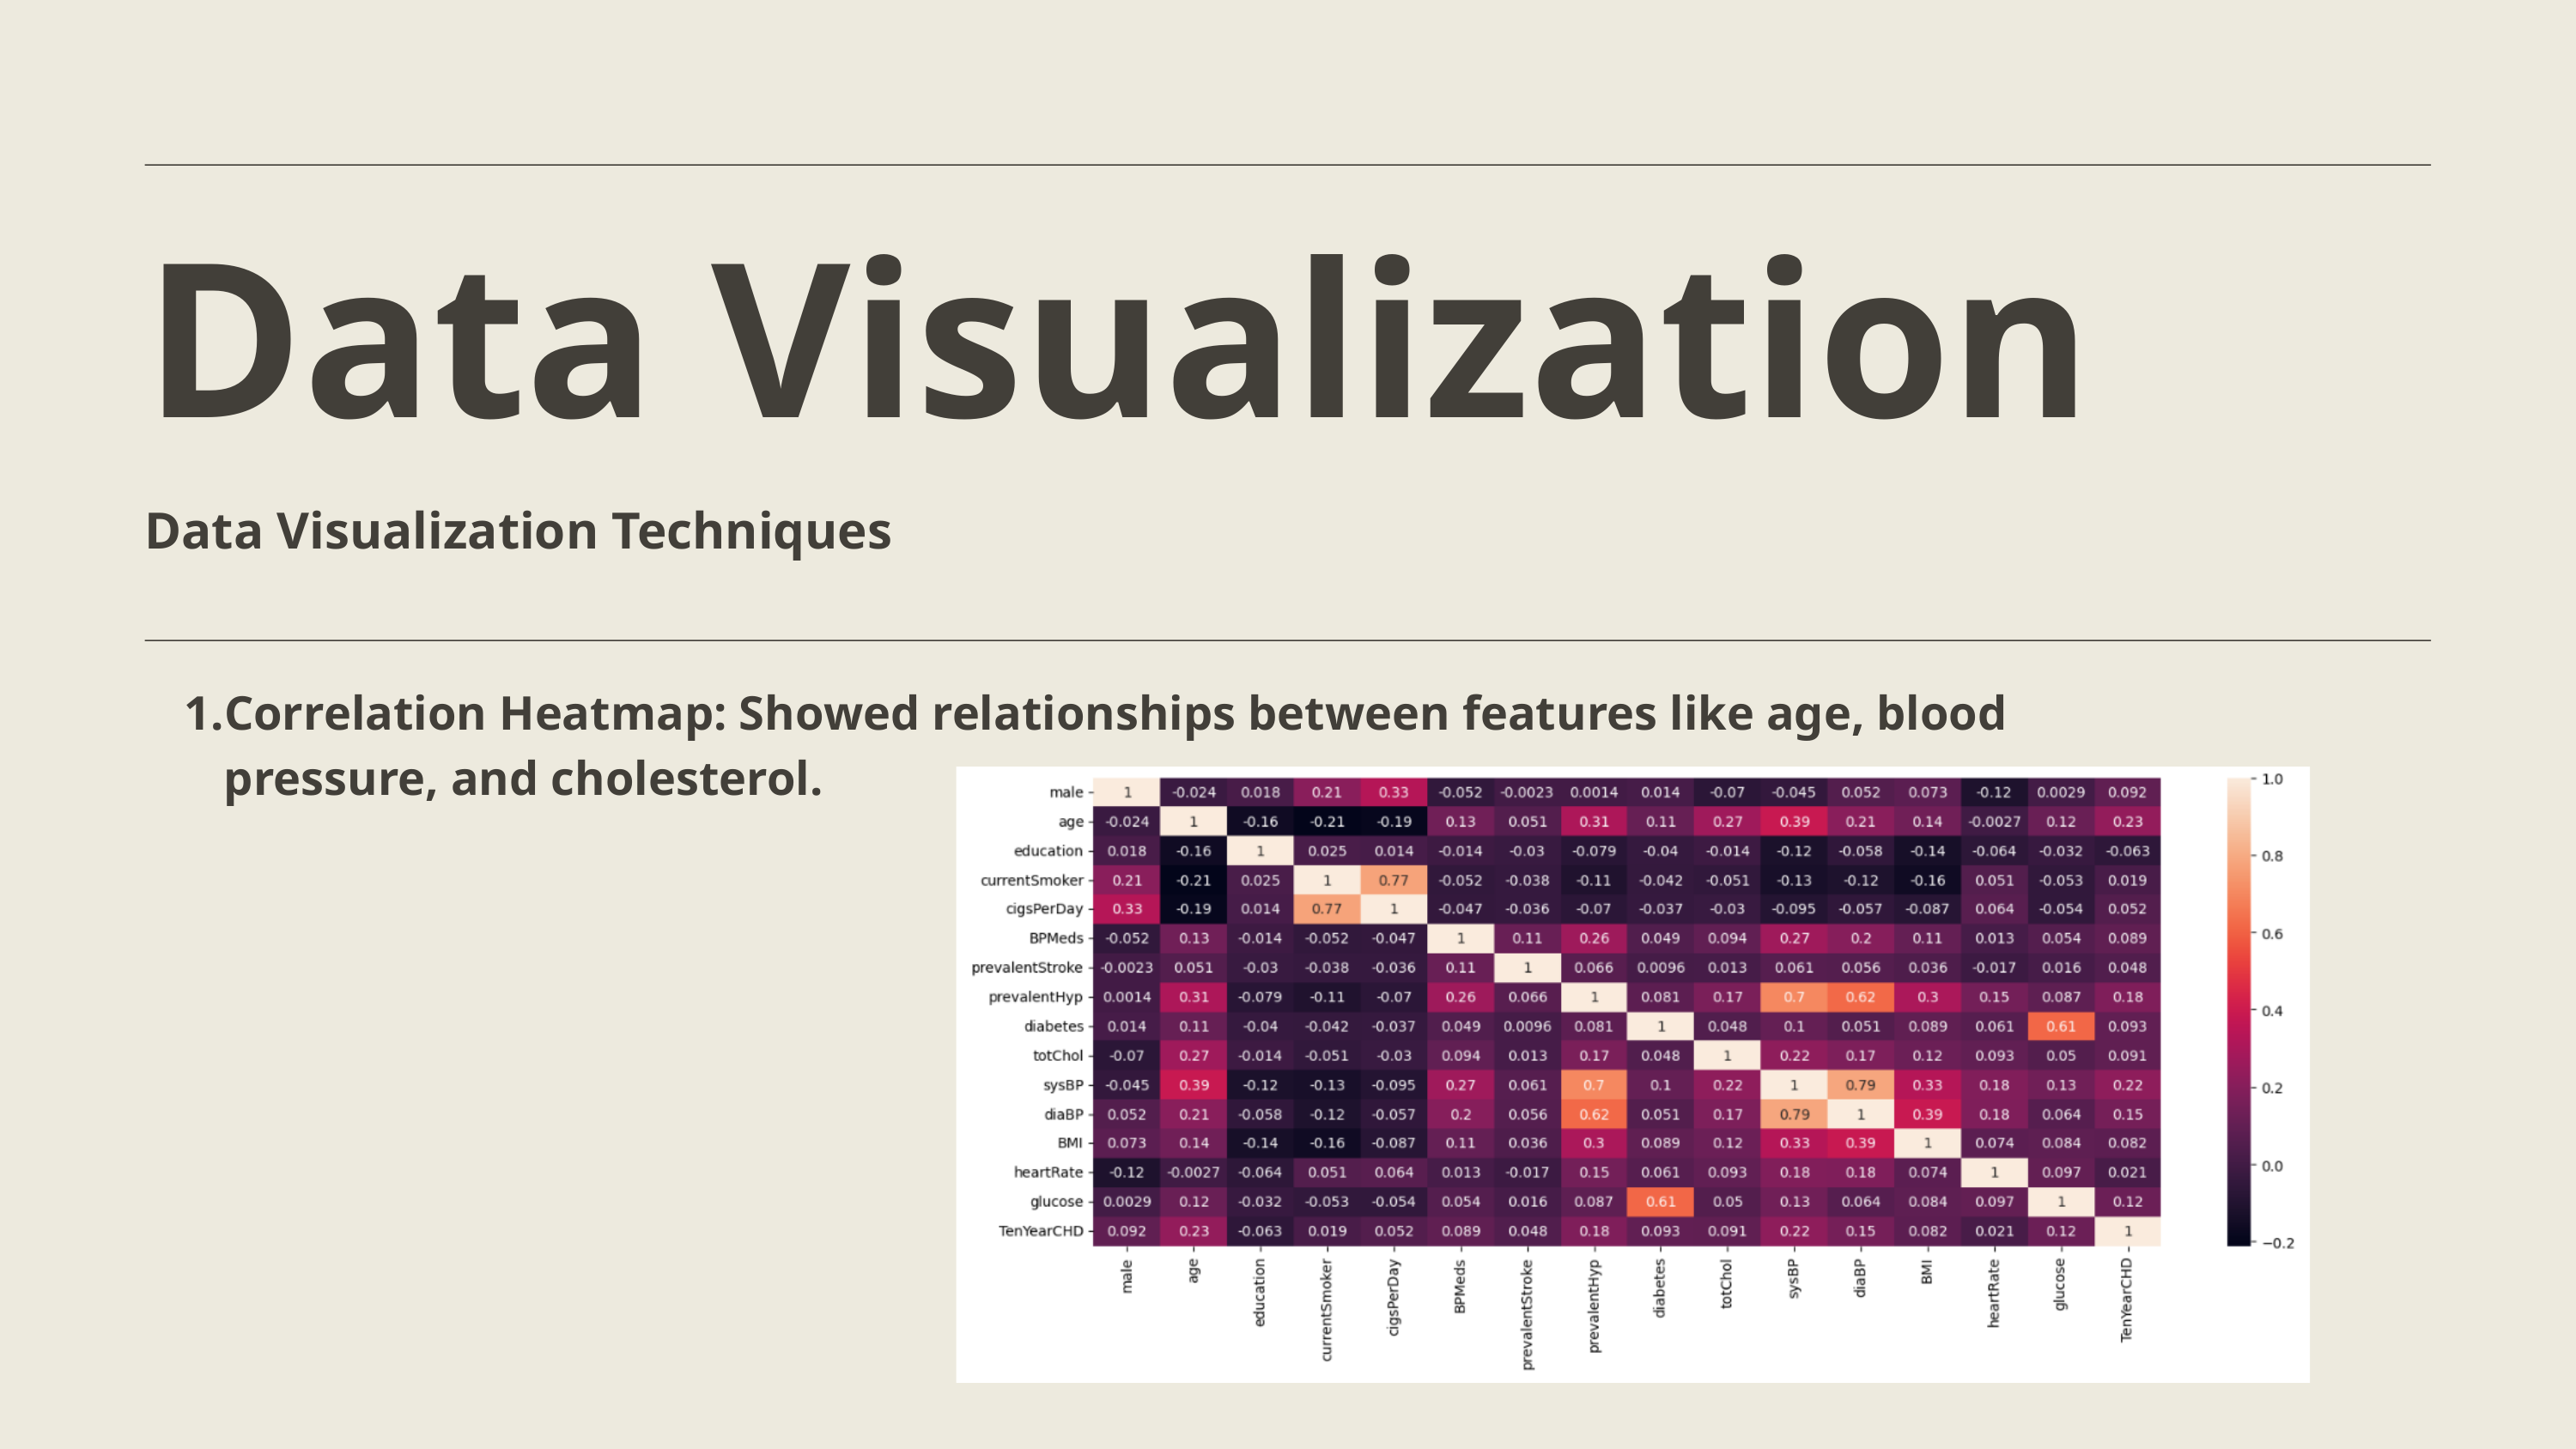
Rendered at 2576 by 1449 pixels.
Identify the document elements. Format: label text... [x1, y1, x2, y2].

text_box [956, 767, 2311, 1383]
text_box Correlation Heatmap: Showed relationships between features like age, blood pressure, and cholesterol. [144, 674, 2135, 805]
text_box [144, 203, 2135, 555]
